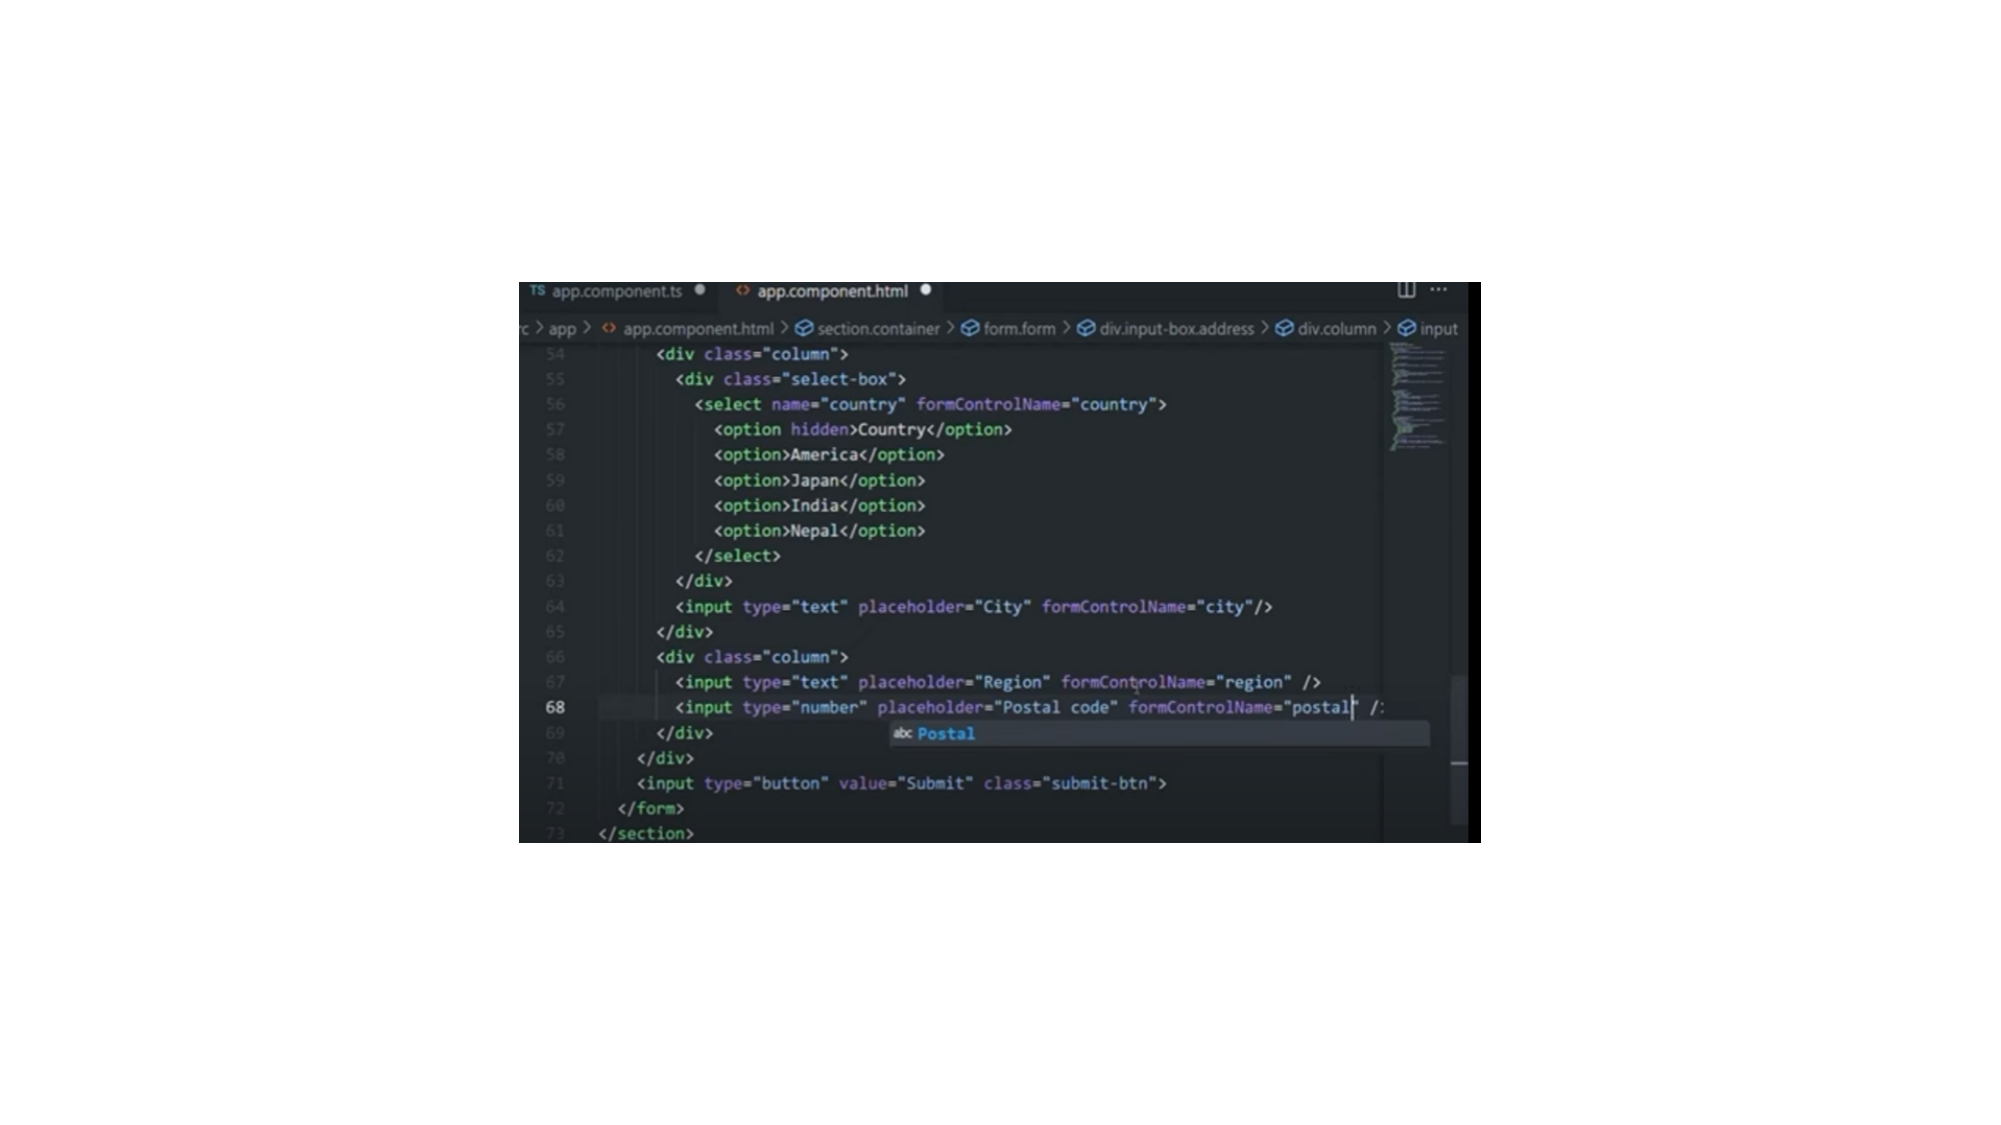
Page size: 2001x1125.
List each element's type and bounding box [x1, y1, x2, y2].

picture [519, 282, 1481, 843]
